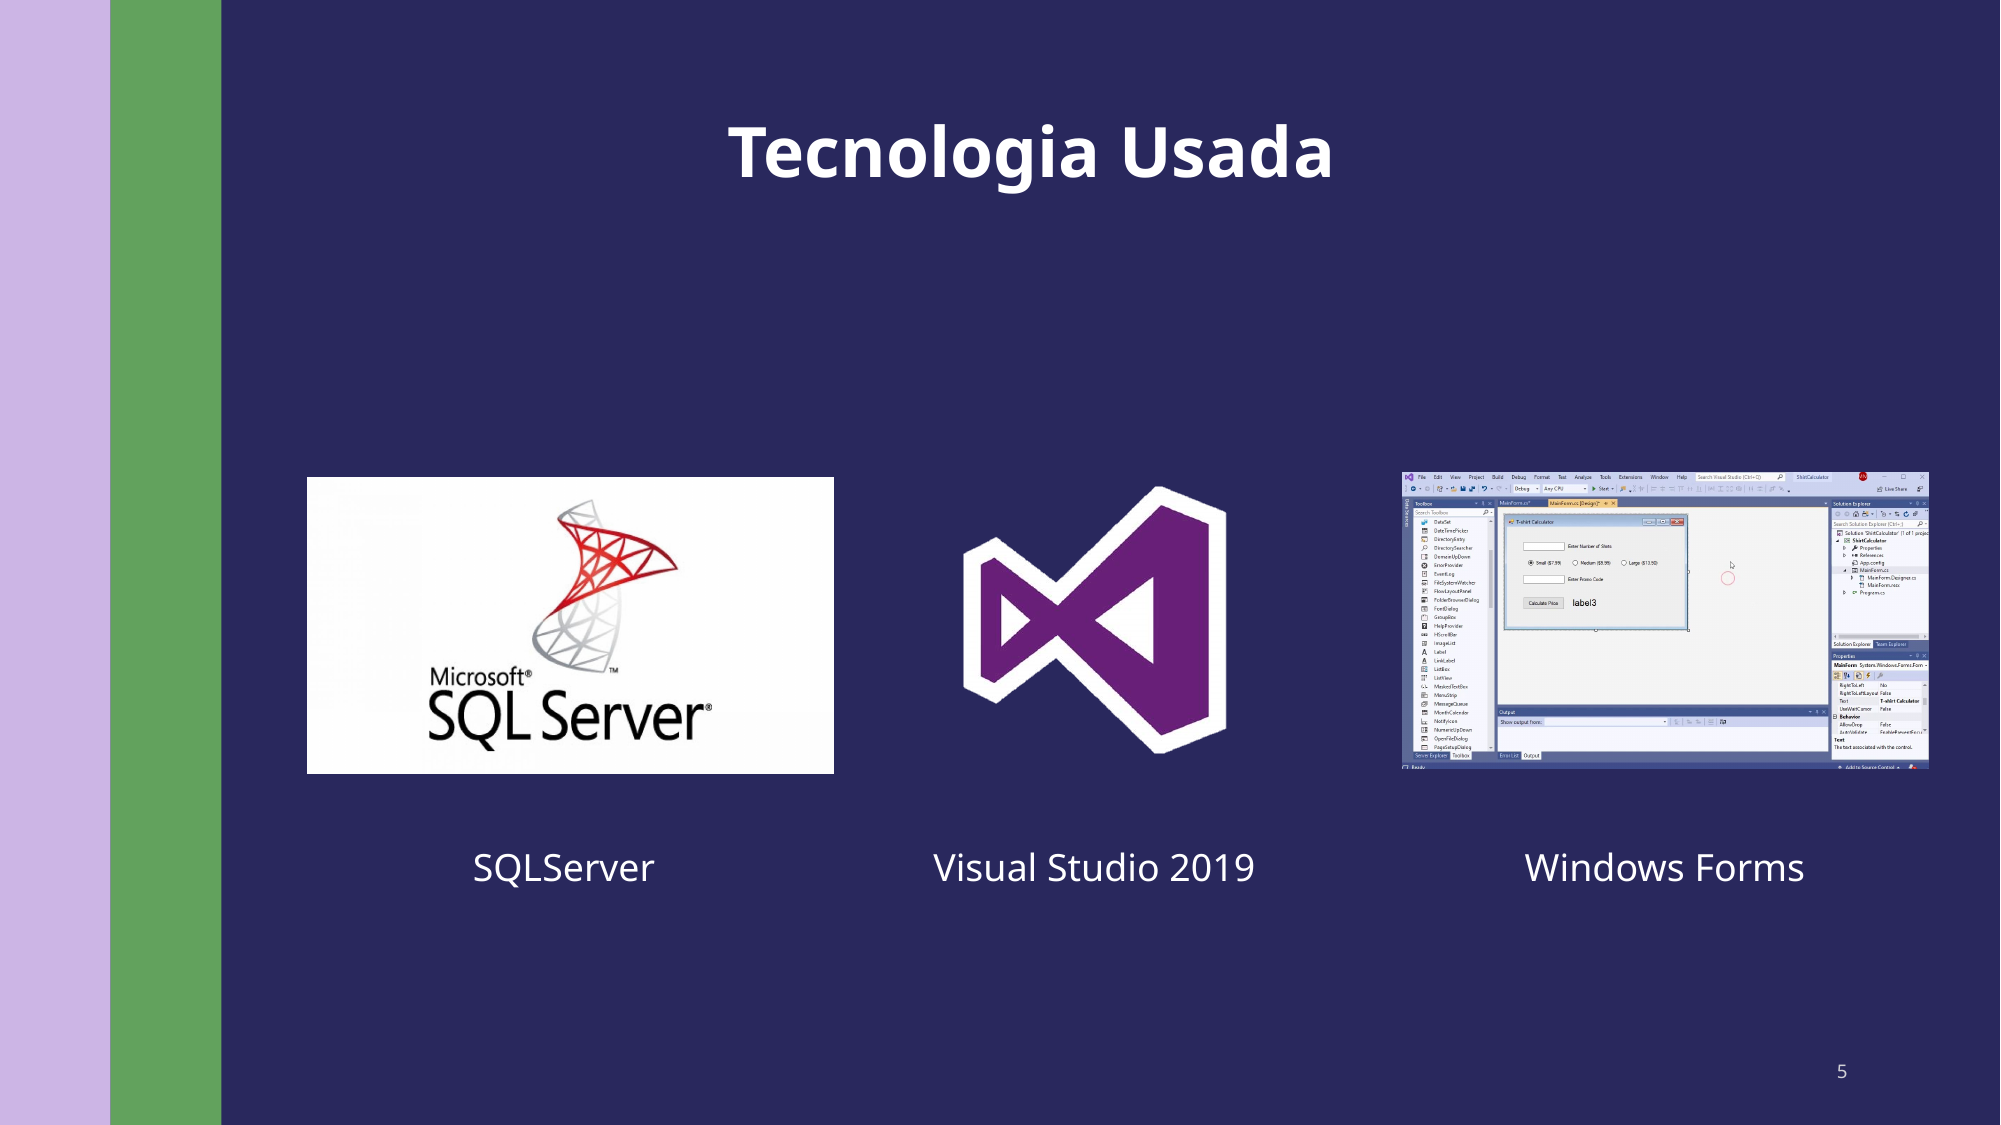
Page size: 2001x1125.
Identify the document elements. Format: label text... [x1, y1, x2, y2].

title Tecnologia Usada [712, 69, 1477, 200]
picture [307, 477, 834, 774]
text_box Windows Forms [1509, 836, 1821, 897]
picture [927, 453, 1262, 787]
slide_number 5 [1601, 1042, 1863, 1103]
picture [1402, 472, 1929, 769]
text_box Visual Studio 2019 [918, 836, 1271, 897]
text_box SQLServer [458, 836, 671, 897]
